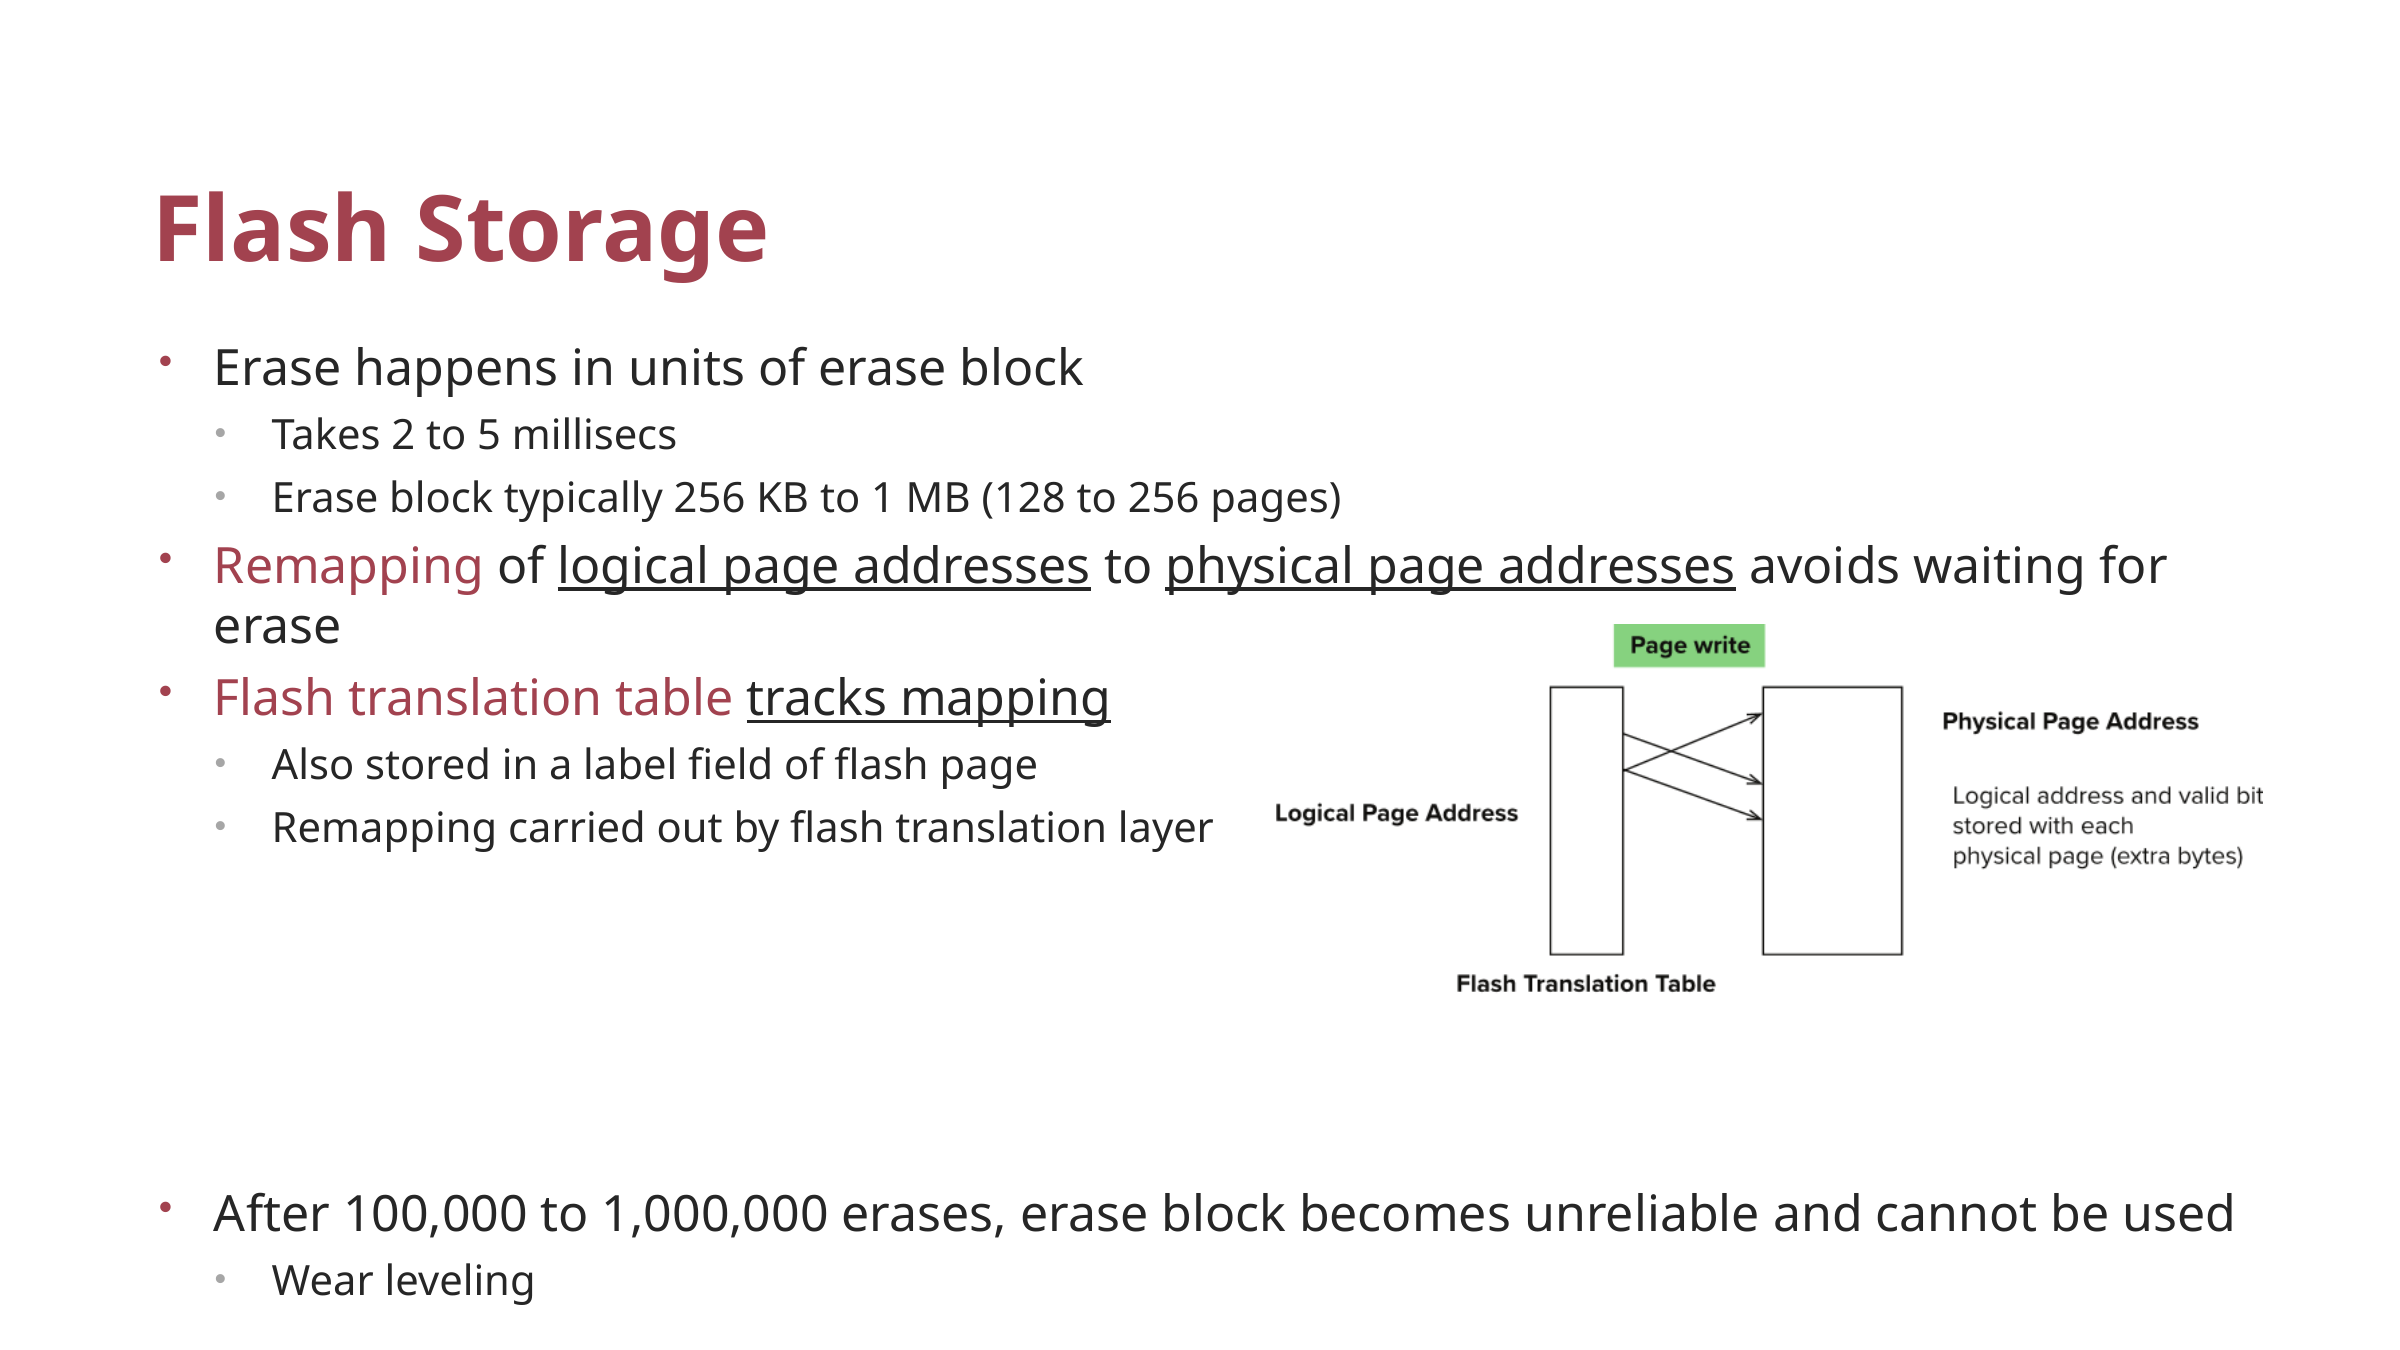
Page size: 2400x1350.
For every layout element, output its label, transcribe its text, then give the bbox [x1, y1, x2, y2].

picture [1275, 624, 2263, 1001]
list Erase happens in units of erase block Takes 2 to 5 millisecs Erase block typically 256 KB to 1 MB (128 to 256 pages) Remapping of logical page addresses to physical page addresses avoids waiting for erase Flash translation table tracks mapping Also stored in a label field of flash page Remapping carried out by flash translation layer After 100,000 to 1,000,000 erases, erase block becomes unreliable and cannot be used Wear leveling [137, 324, 2263, 1200]
title Flash Storage [137, 54, 2263, 288]
